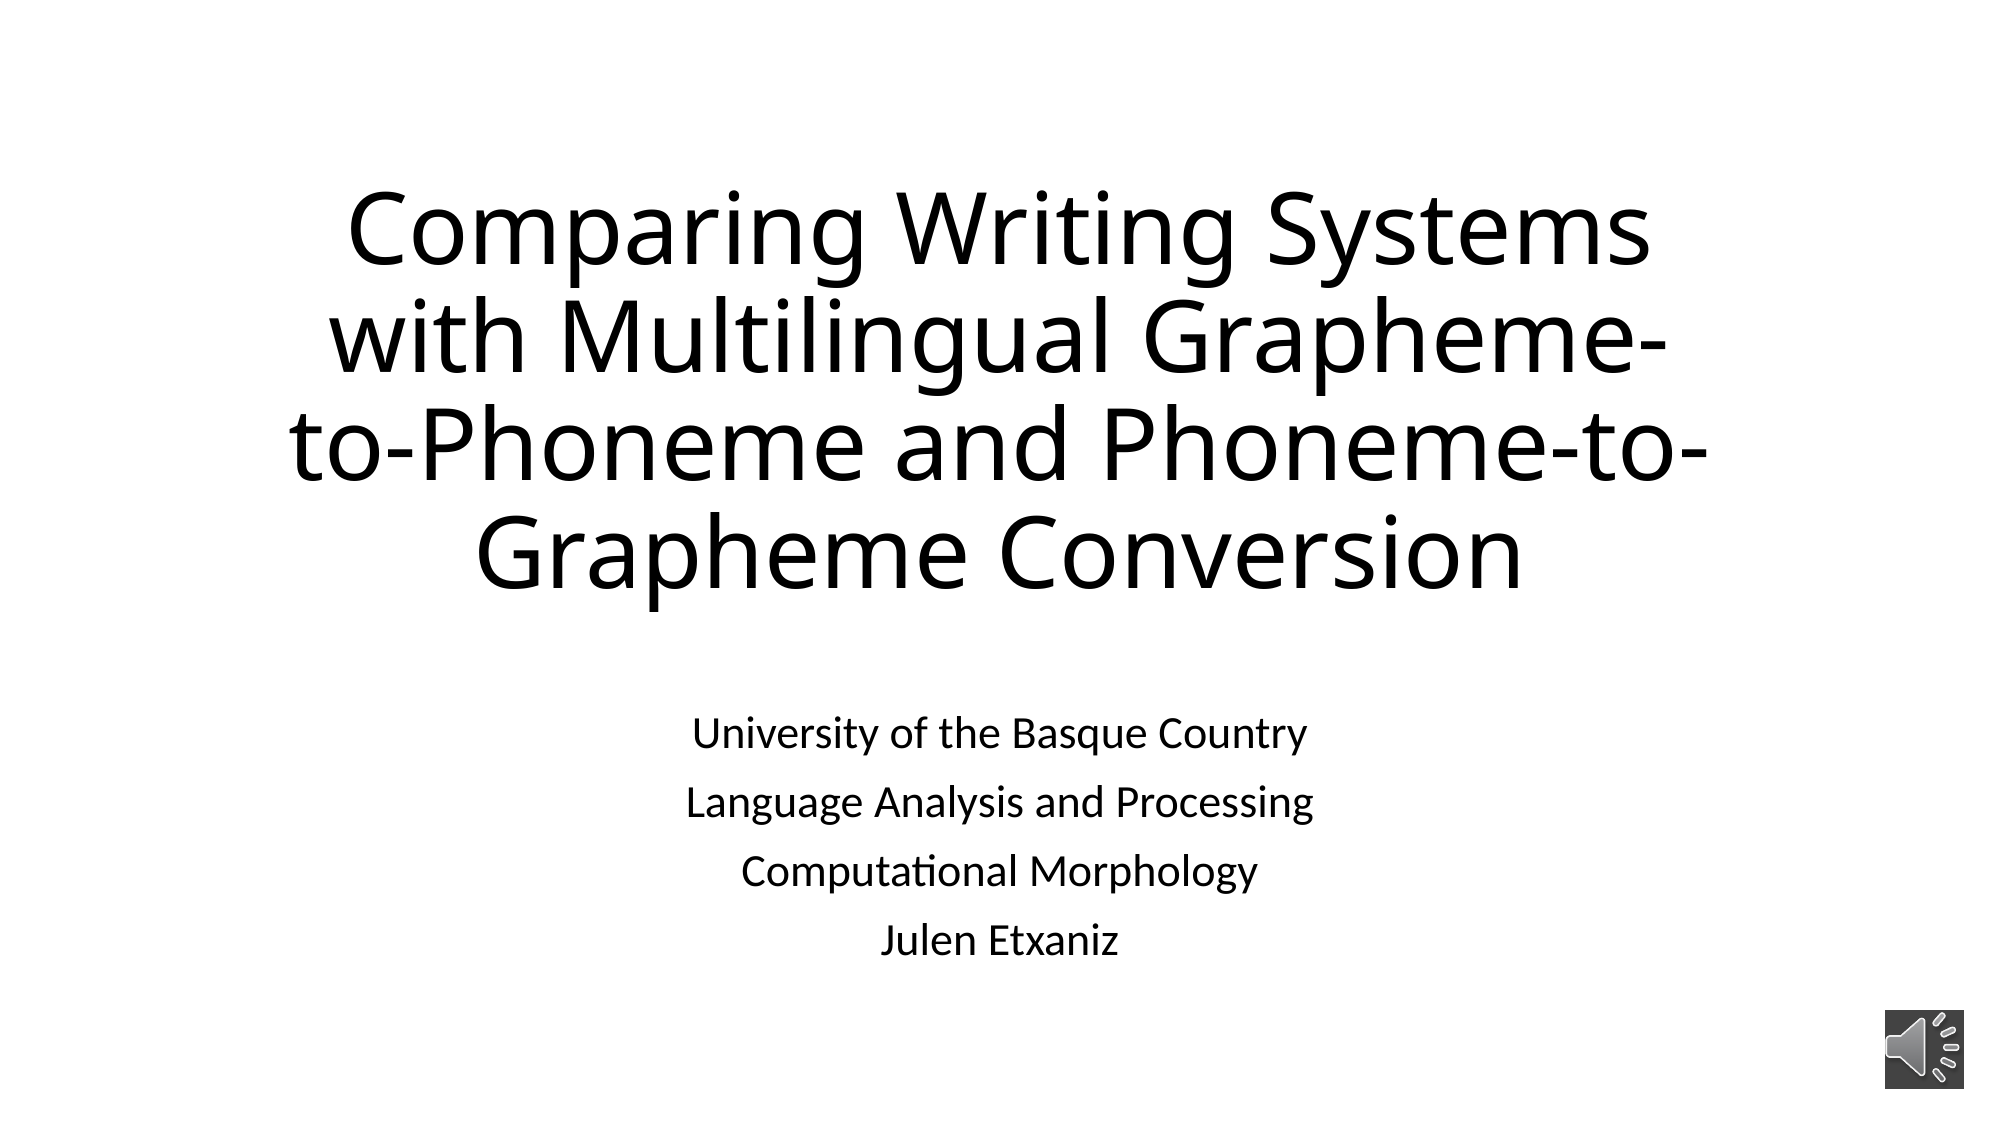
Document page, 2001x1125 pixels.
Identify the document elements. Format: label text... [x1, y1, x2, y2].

picture [1884, 1009, 1965, 1090]
subtitle University of the Basque Country Language Analysis and Processing Computational Morphology Julen Etxaniz [249, 701, 1750, 974]
title Comparing Writing Systems with Multilingual Grapheme-to-Phoneme and Phoneme-to-Grapheme Conversion [249, 170, 1750, 563]
